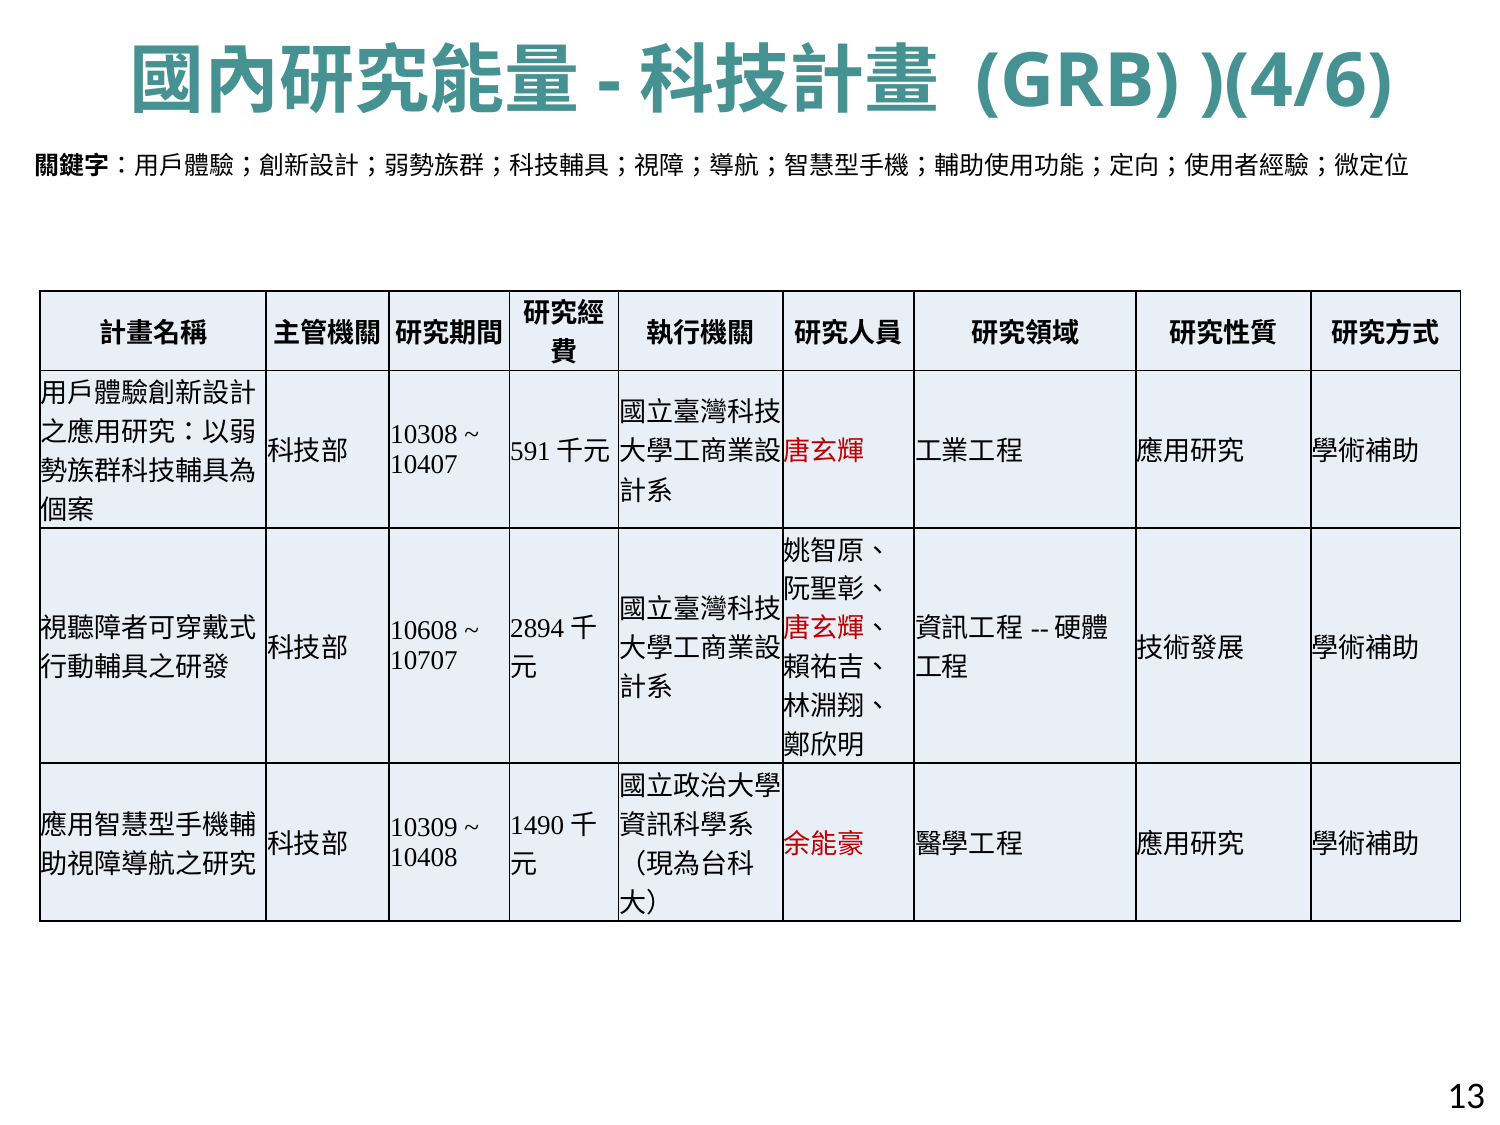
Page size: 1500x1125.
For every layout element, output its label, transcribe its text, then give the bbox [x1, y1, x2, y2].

title 國內研究能量-科技計畫 (GRB) )(4/6) [62, 17, 1461, 148]
text_box 關鍵字：用戶體驗；創新設計；弱勢族群；科技輔具；視障；導航；智慧型手機；輔助使用功能；定向；使用者經驗；微定位 [20, 142, 1461, 188]
table_cell 應用智慧型手機輔助視障導航之研究 [41, 764, 265, 920]
table_cell 10308 ~ 10407 [390, 371, 509, 527]
table_cell 學術補助 [1312, 529, 1460, 762]
table_cell 應用研究 [1137, 371, 1310, 527]
table_header 研究領域 [915, 292, 1135, 370]
table_cell 工業工程 [915, 371, 1135, 527]
table_header 執行機關 [619, 292, 782, 370]
table_cell 國立臺灣科技大學工商業設計系 [619, 529, 782, 762]
slide_number 13 [1162, 1063, 1500, 1124]
table_cell 學術補助 [1312, 371, 1460, 527]
table_cell 591千元 [510, 371, 618, 527]
table_cell 唐玄輝 [784, 371, 913, 527]
table_cell 科技部 [267, 764, 388, 920]
table_cell 資訊工程--硬體工程 [915, 529, 1135, 762]
table_cell 10608 ~ 10707 [390, 529, 509, 762]
table_header 研究期間 [390, 292, 509, 370]
table_cell 2894千元 [510, 529, 618, 762]
table_header 研究經費 [510, 292, 618, 370]
table_cell 1490千元 [510, 764, 618, 920]
table_cell 科技部 [267, 371, 388, 527]
table_header 研究性質 [1137, 292, 1310, 370]
table_header 主管機關 [267, 292, 388, 370]
table_cell 用戶體驗創新設計之應用研究：以弱勢族群科技輔具為個案 [41, 371, 265, 527]
table_header 研究方式 [1312, 292, 1460, 370]
table_cell 10309 ~ 10408 [390, 764, 509, 920]
table_header 研究人員 [784, 292, 913, 370]
table_cell 技術發展 [1137, 529, 1310, 762]
table_cell 科技部 [267, 529, 388, 762]
table_cell 視聽障者可穿戴式行動輔具之研發 [41, 529, 265, 762]
table_header 計畫名稱 [41, 292, 265, 370]
table_cell 余能豪 [784, 764, 913, 920]
table_cell 醫學工程 [915, 764, 1135, 920]
table_cell 姚智原、阮聖彰、唐玄輝、賴祐吉、林淵翔、鄭欣明 [784, 529, 913, 762]
table_cell 國立政治大學資訊科學系 （現為台科大） [619, 764, 782, 920]
table_cell 學術補助 [1312, 764, 1460, 920]
table_cell 國立臺灣科技大學工商業設計系 [619, 371, 782, 527]
table_cell 應用研究 [1137, 764, 1310, 920]
